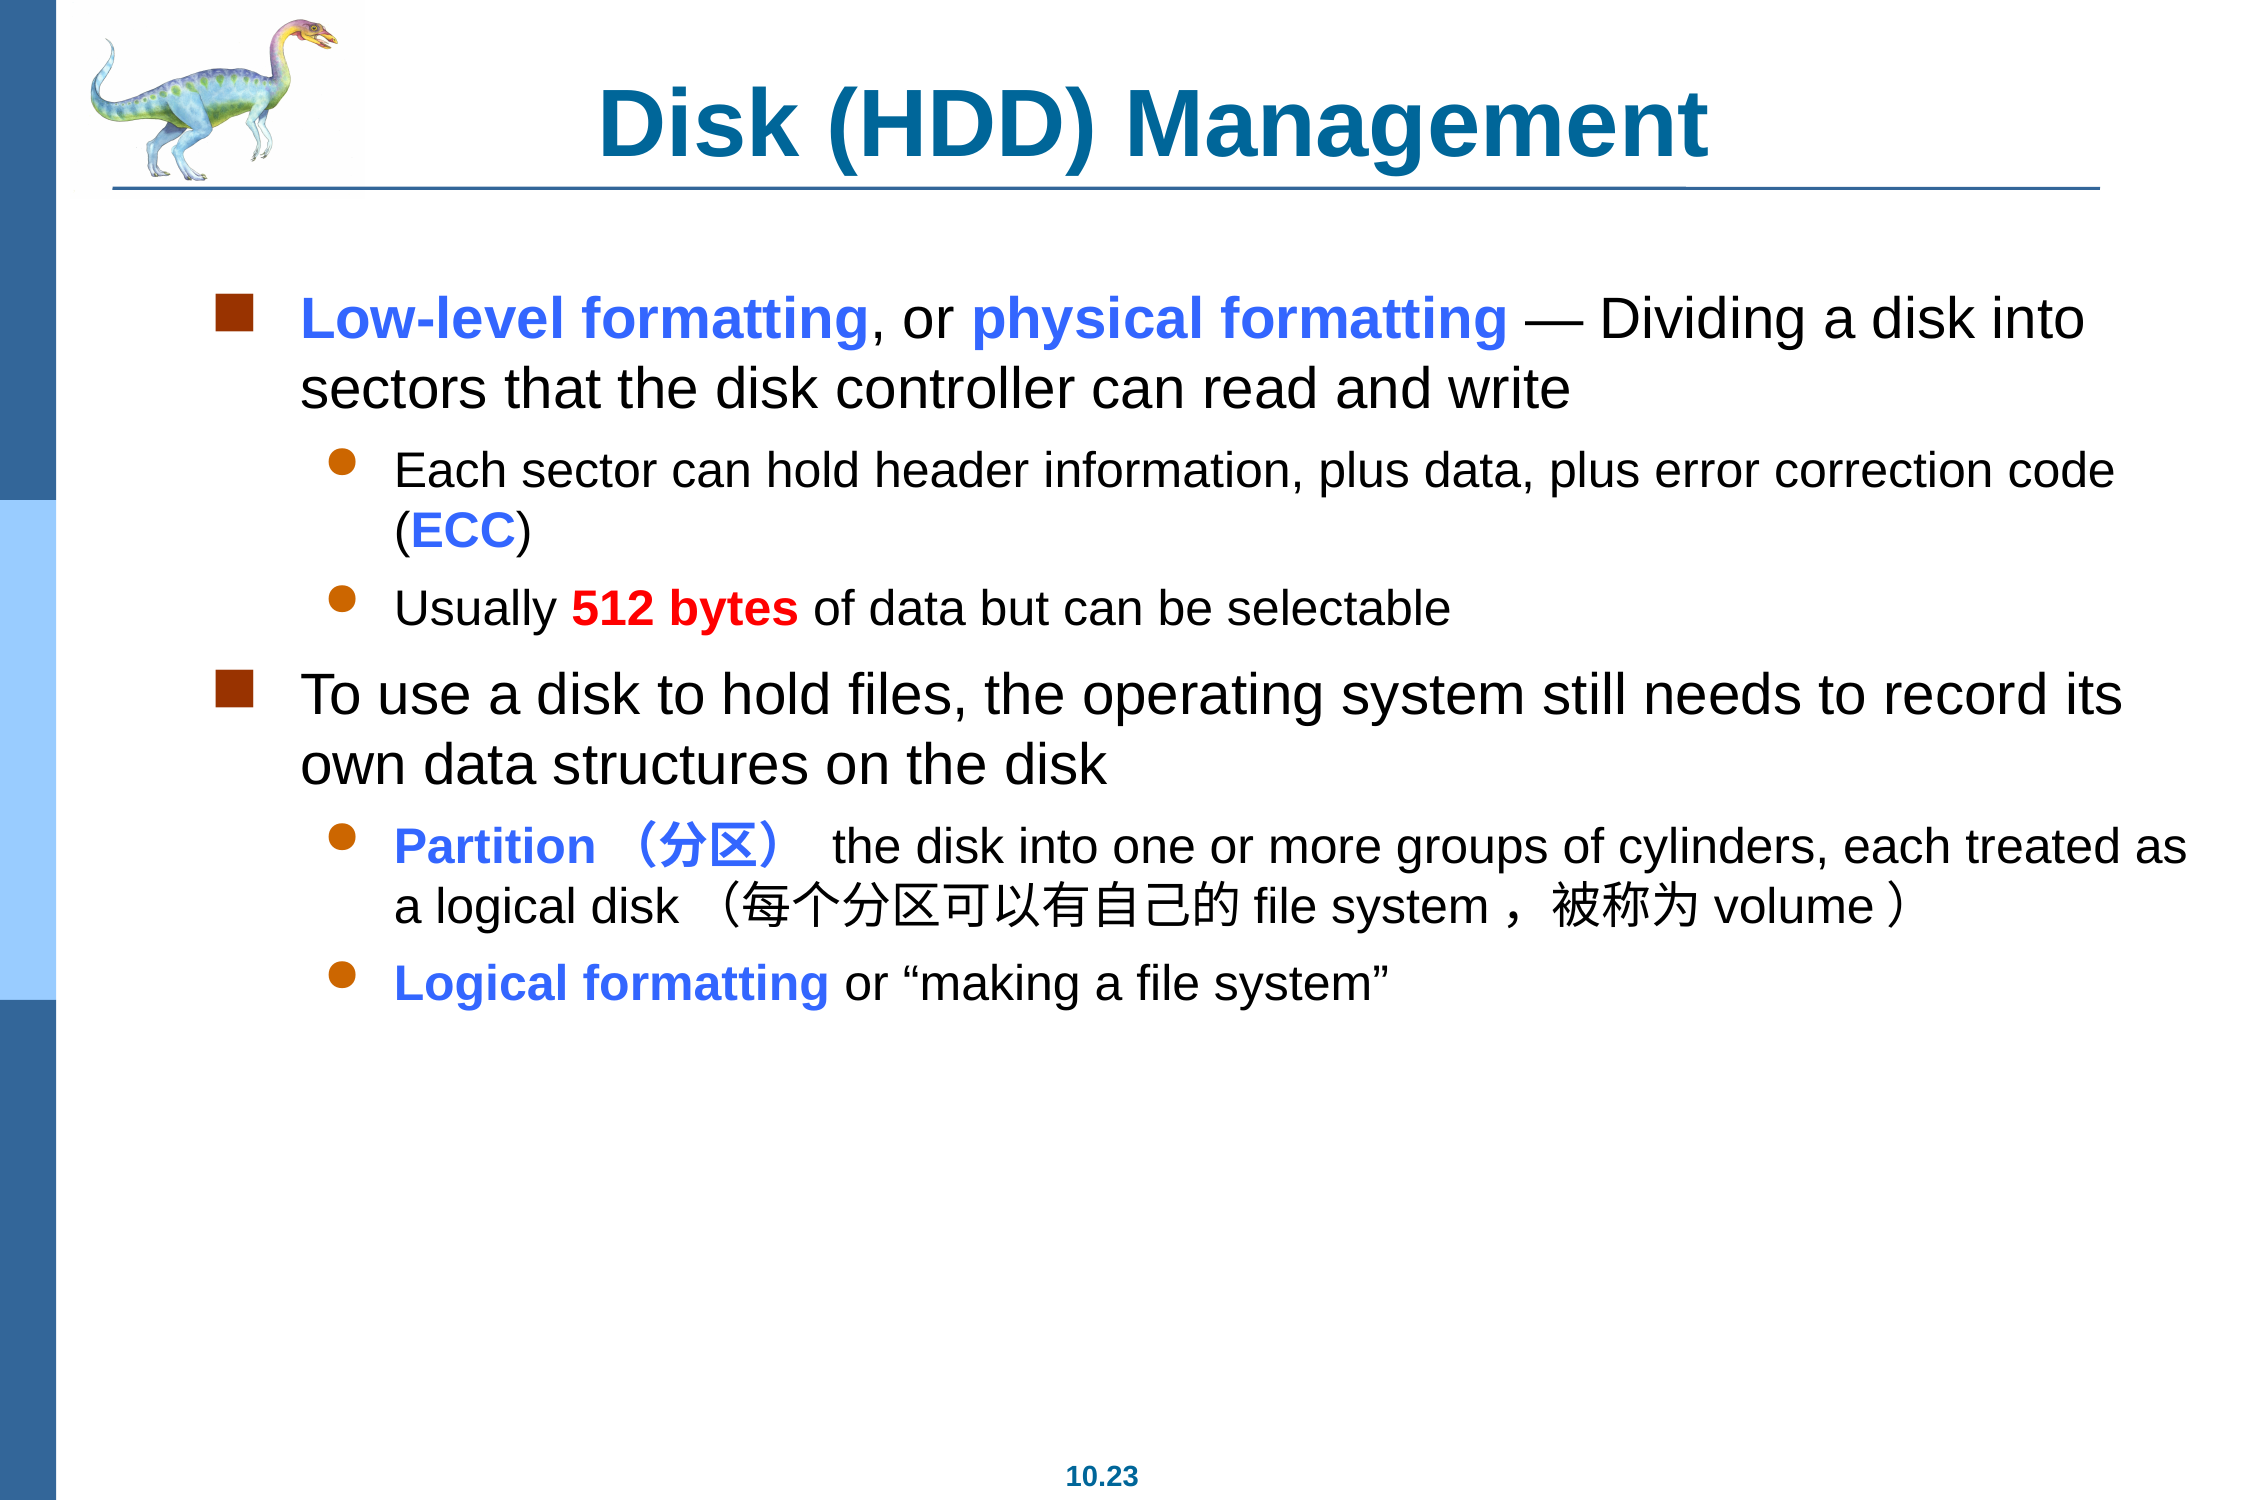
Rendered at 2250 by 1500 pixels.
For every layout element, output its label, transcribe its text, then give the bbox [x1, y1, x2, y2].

list Low-level formatting, or physical formatting — Dividing a disk into sectors that the disk controller can read and write Each sector can hold header information, plus data, plus error correction code (ECC) Usually 512 bytes of data but can be selectable To use a disk to hold files, the operating system still needs to record its own data structures on the disk Partition（分区） the disk into one or more groups of cylinders, each treated as a logical disk（每个分区可以有自己的file system，被称为volume） Logical formatting or “making a file system” [198, 269, 2224, 1354]
title Disk (HDD) Management [170, 60, 2138, 187]
picture [70, 0, 365, 199]
